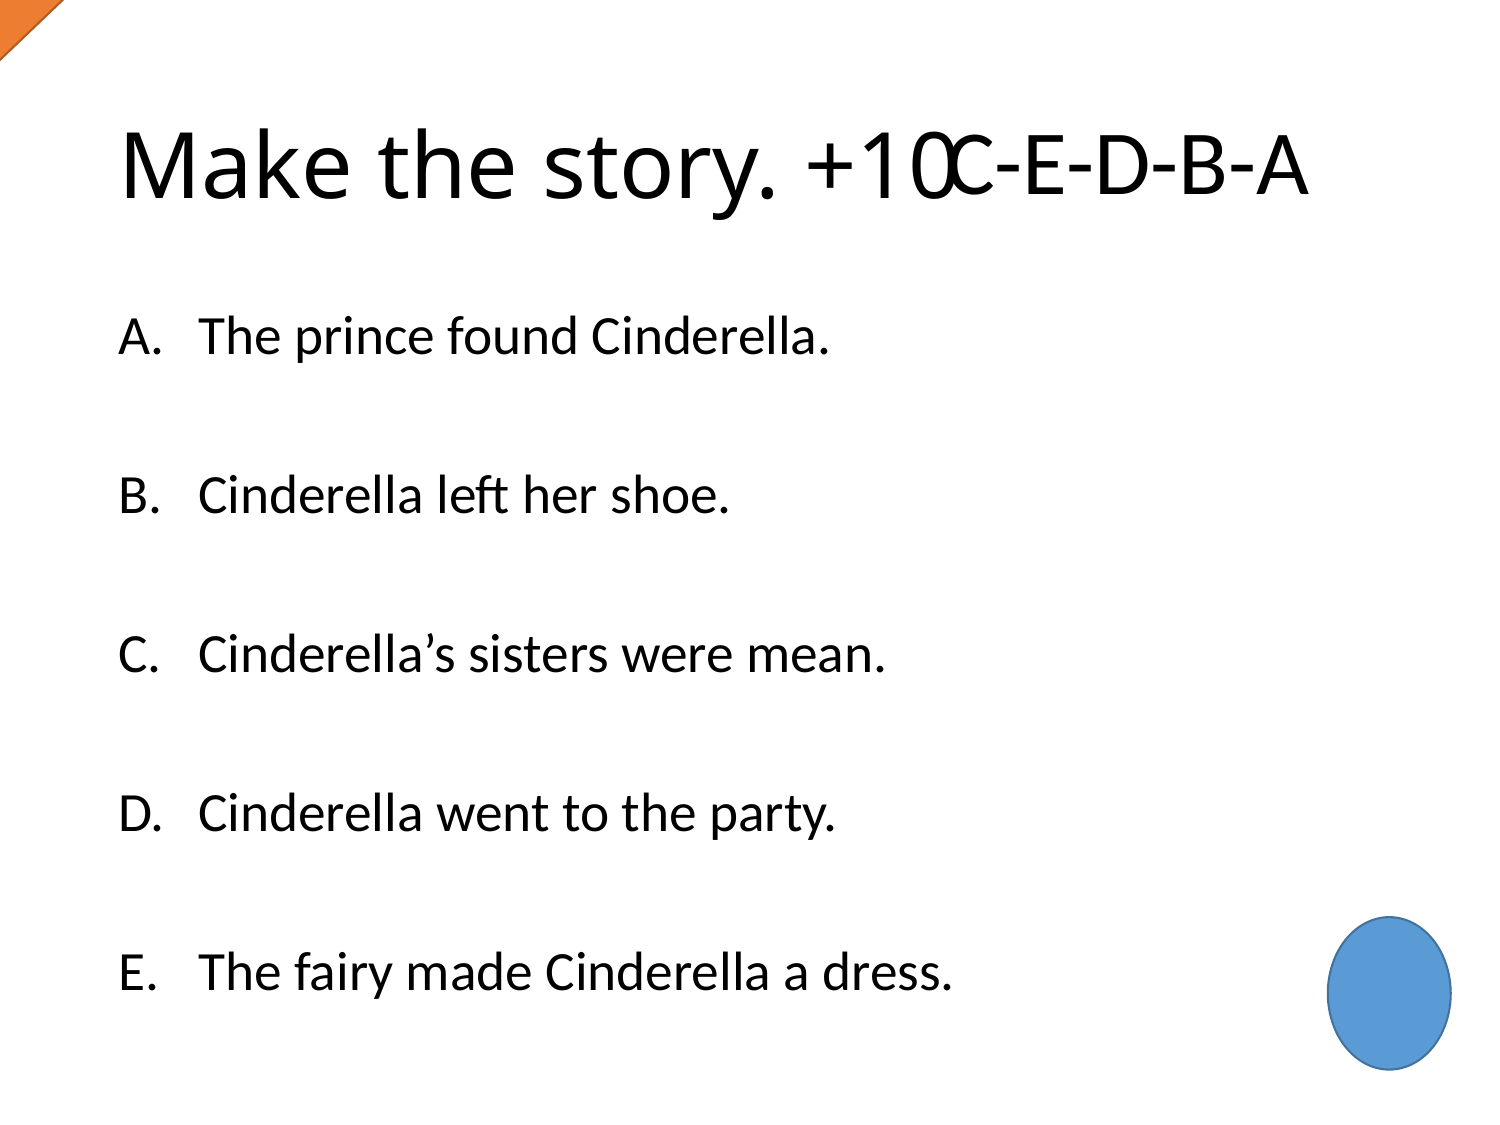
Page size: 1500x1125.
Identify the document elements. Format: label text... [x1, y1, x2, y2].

text_box [1326, 916, 1452, 1071]
title Make the story. +10 [103, 59, 1397, 278]
text_box C-E-D-B-A [931, 95, 1325, 221]
list The prince found Cinderella. Cinderella left her shoe. Cinderella’s sisters were mean. Cinderella went to the party. The fairy made Cinderella a dress. [103, 299, 1397, 1014]
text_box [0, 0, 65, 62]
